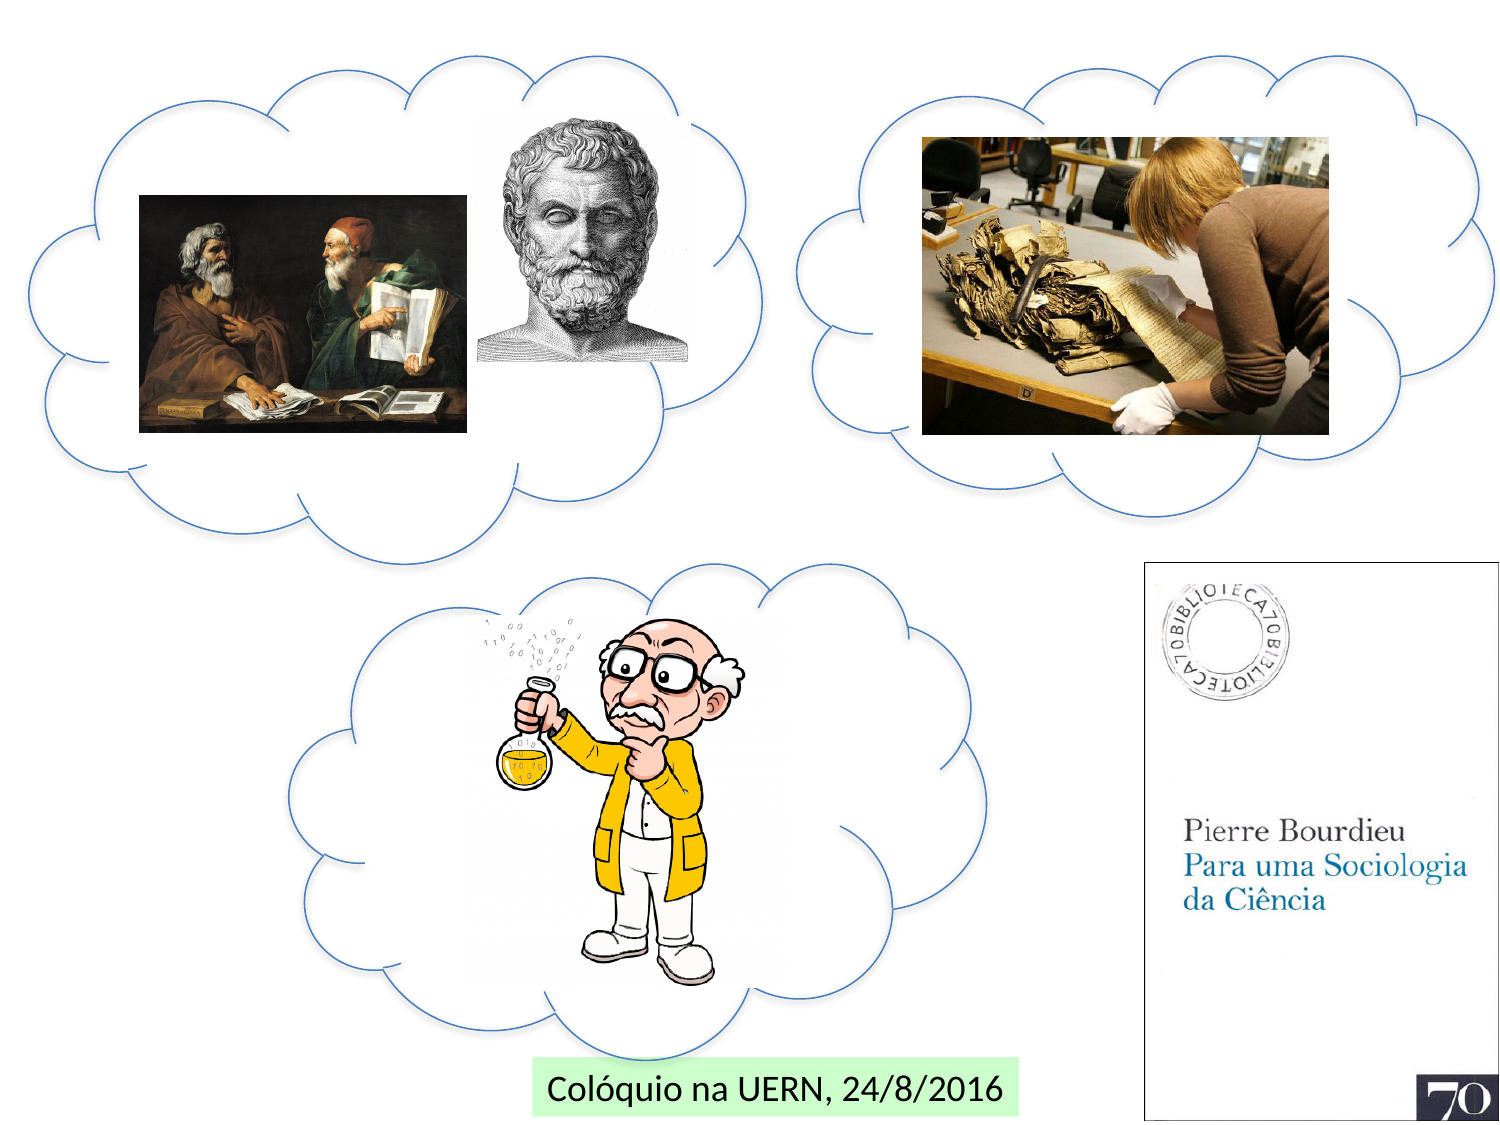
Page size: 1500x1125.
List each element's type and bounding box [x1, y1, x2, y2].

picture [139, 195, 467, 433]
text_box [520, 563, 988, 1000]
picture [1144, 562, 1500, 1121]
picture [922, 136, 1329, 435]
picture [474, 116, 692, 362]
text_box [28, 55, 763, 566]
text_box [287, 606, 747, 1062]
picture [463, 614, 790, 988]
text_box [795, 55, 1496, 518]
